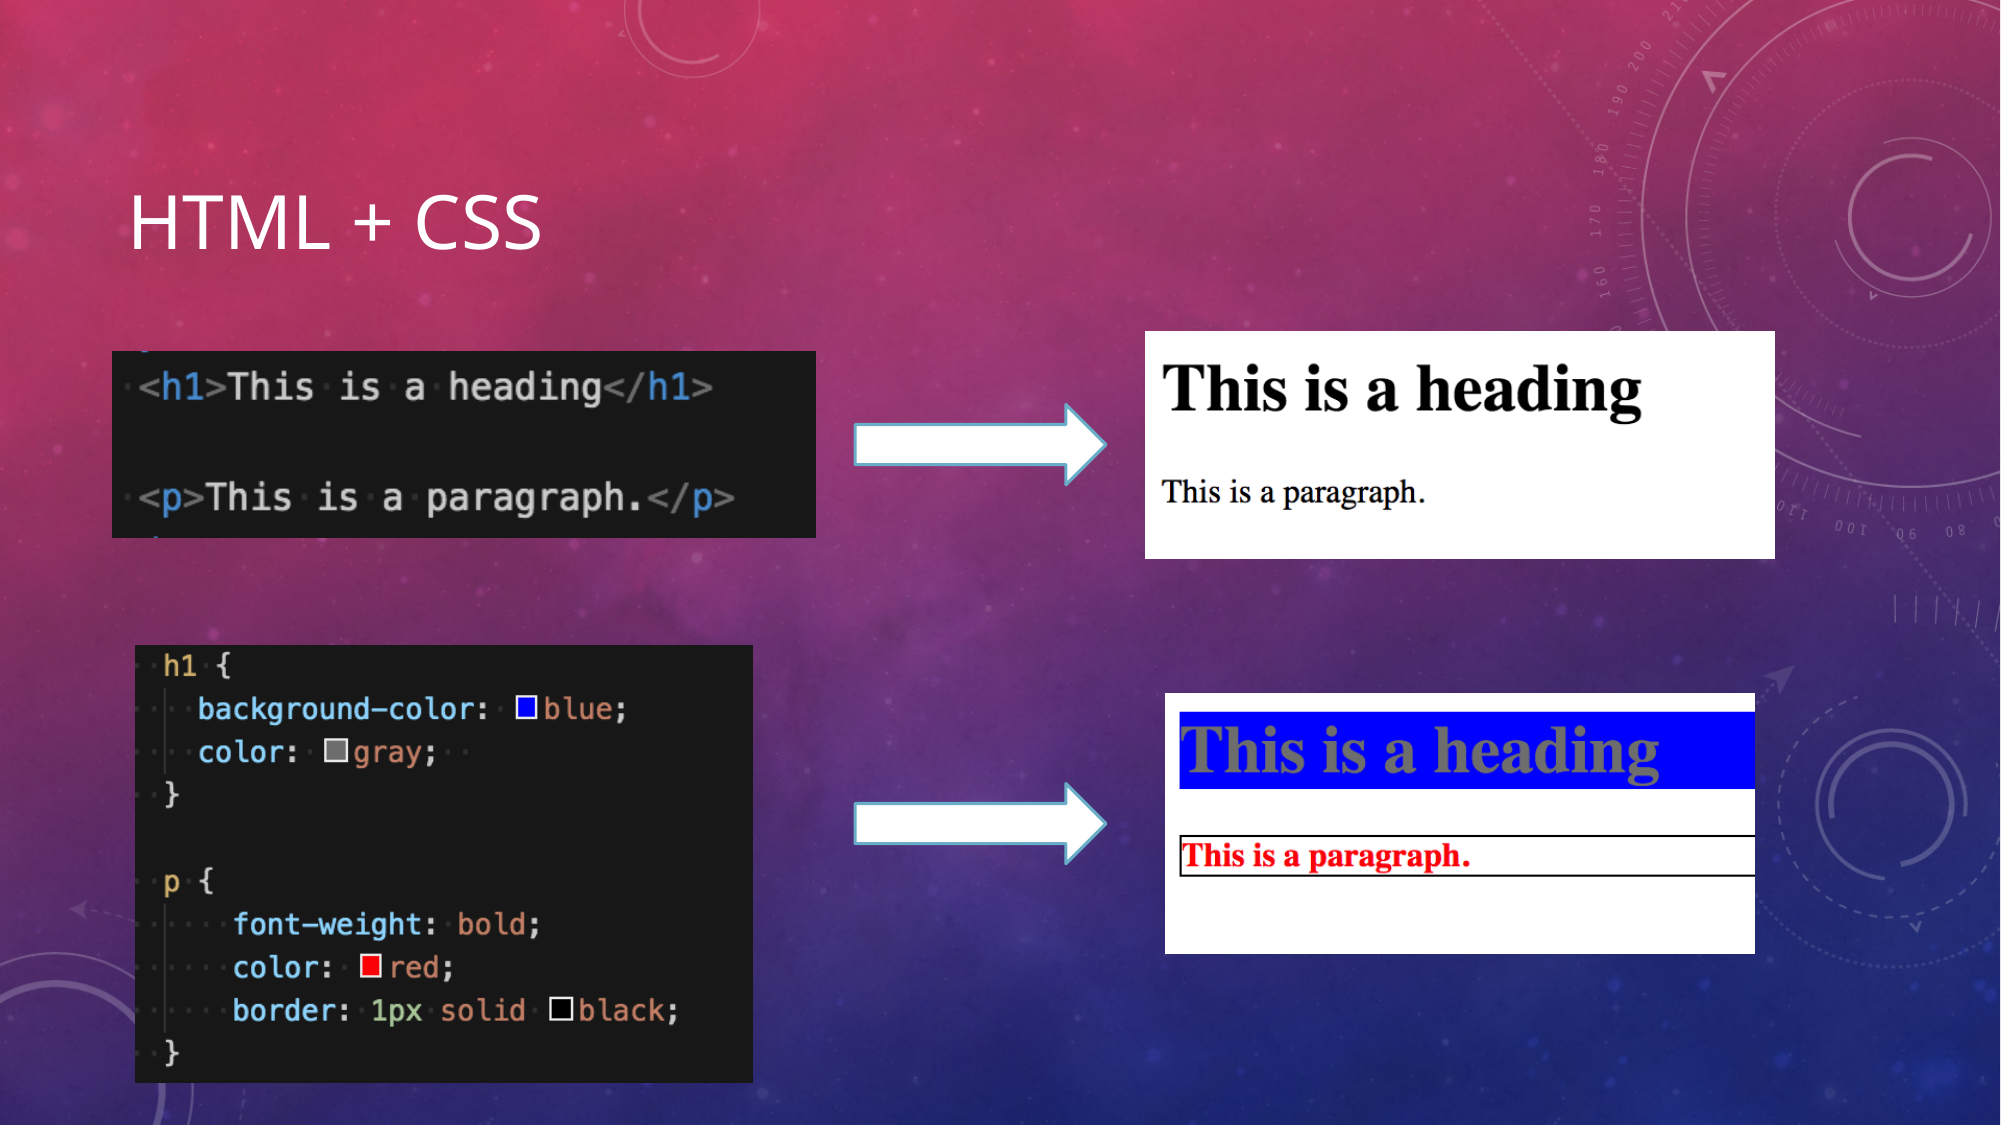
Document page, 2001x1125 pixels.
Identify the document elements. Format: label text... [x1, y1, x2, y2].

text_box [853, 403, 1108, 487]
text_box [853, 782, 1108, 866]
title HTML + CSS [112, 99, 1775, 339]
picture [0, 0, 2001, 1125]
